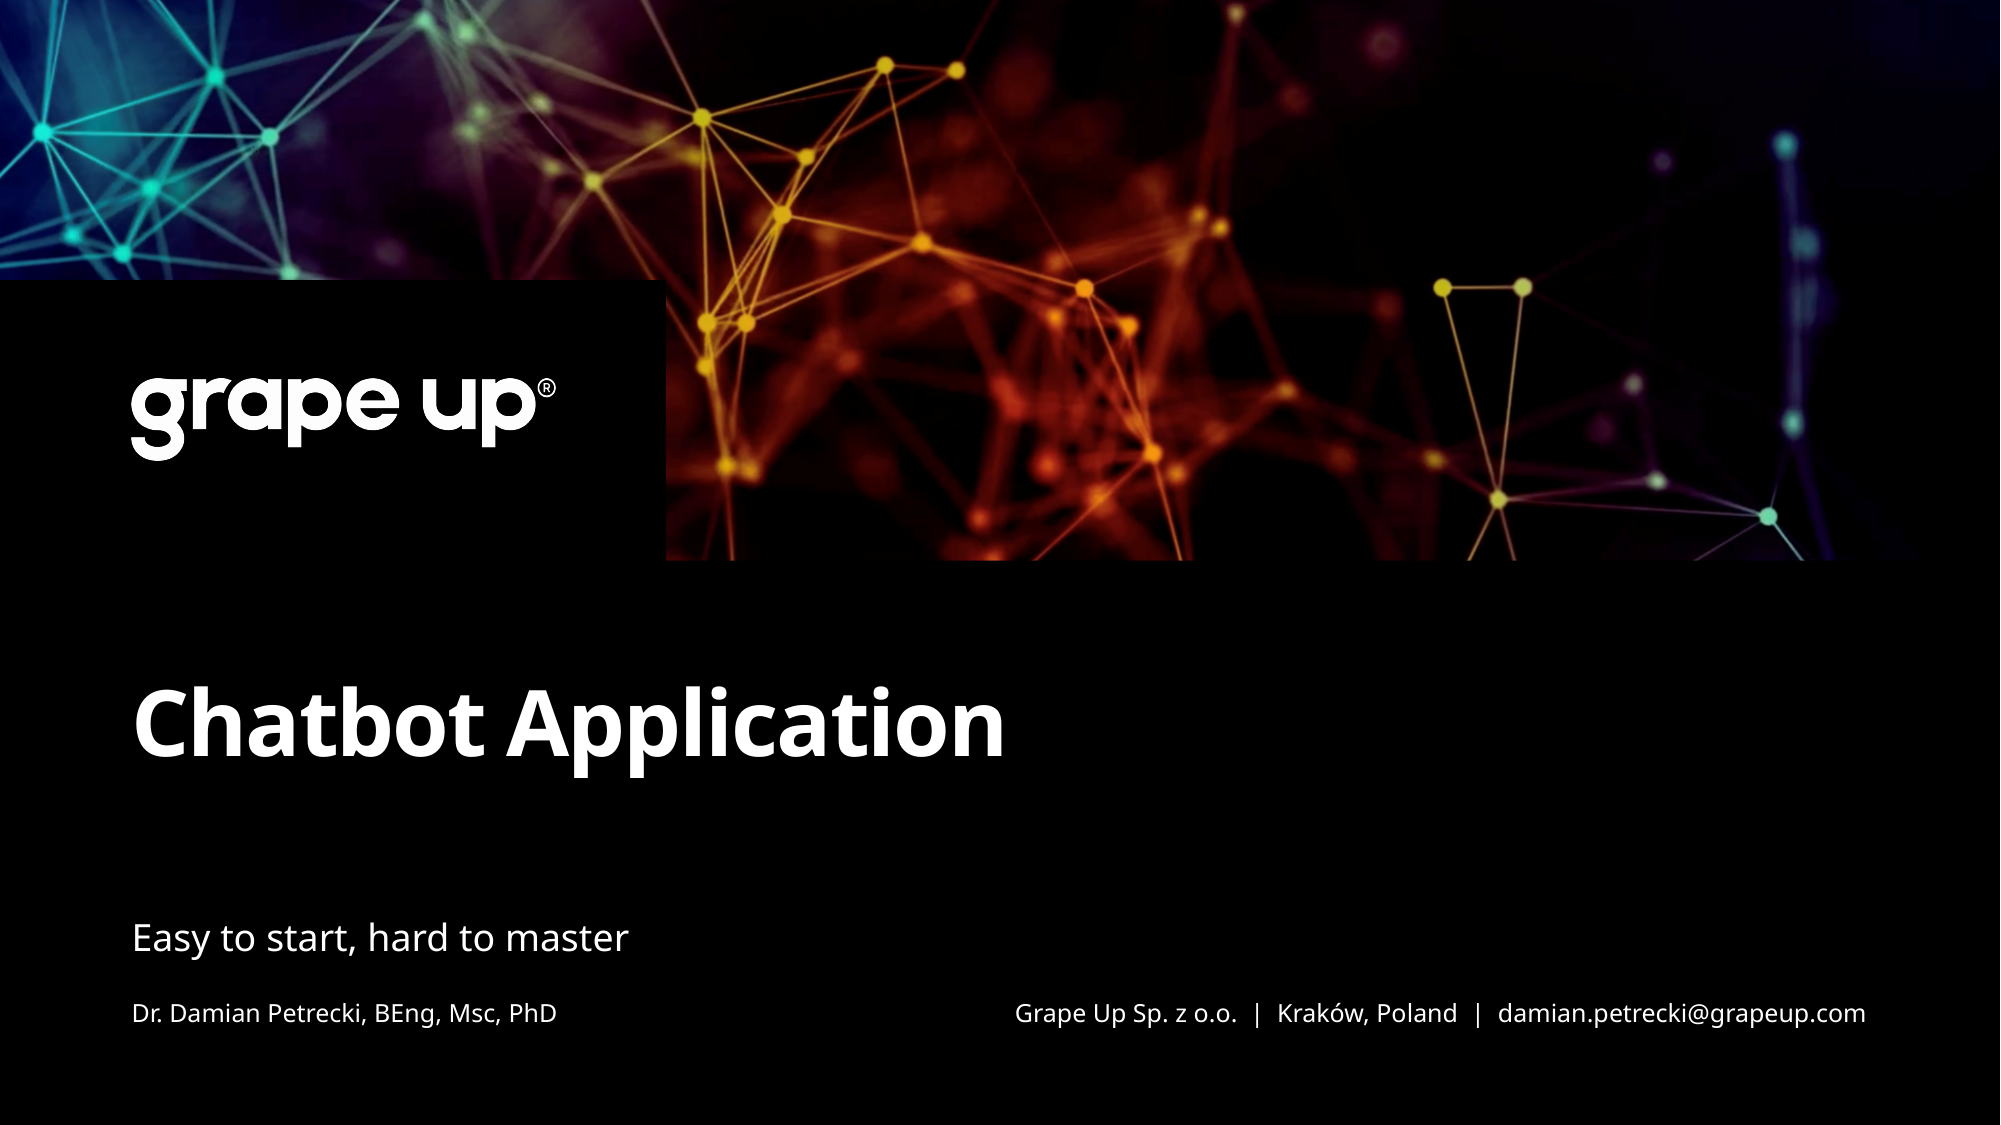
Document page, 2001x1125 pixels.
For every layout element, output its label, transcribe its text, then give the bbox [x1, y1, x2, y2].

title Chatbot Application [131, 616, 1869, 845]
text_box [0, 0, 2000, 562]
picture [131, 378, 556, 461]
list Easy to start, hard to master [131, 878, 1869, 967]
list Dr. Damian Petrecki, BEng, Msc, PhD [131, 983, 932, 1030]
list Grape Up Sp. z o.o. | Kraków, Poland | damian.petrecki@grapeup.com [932, 983, 1869, 1030]
